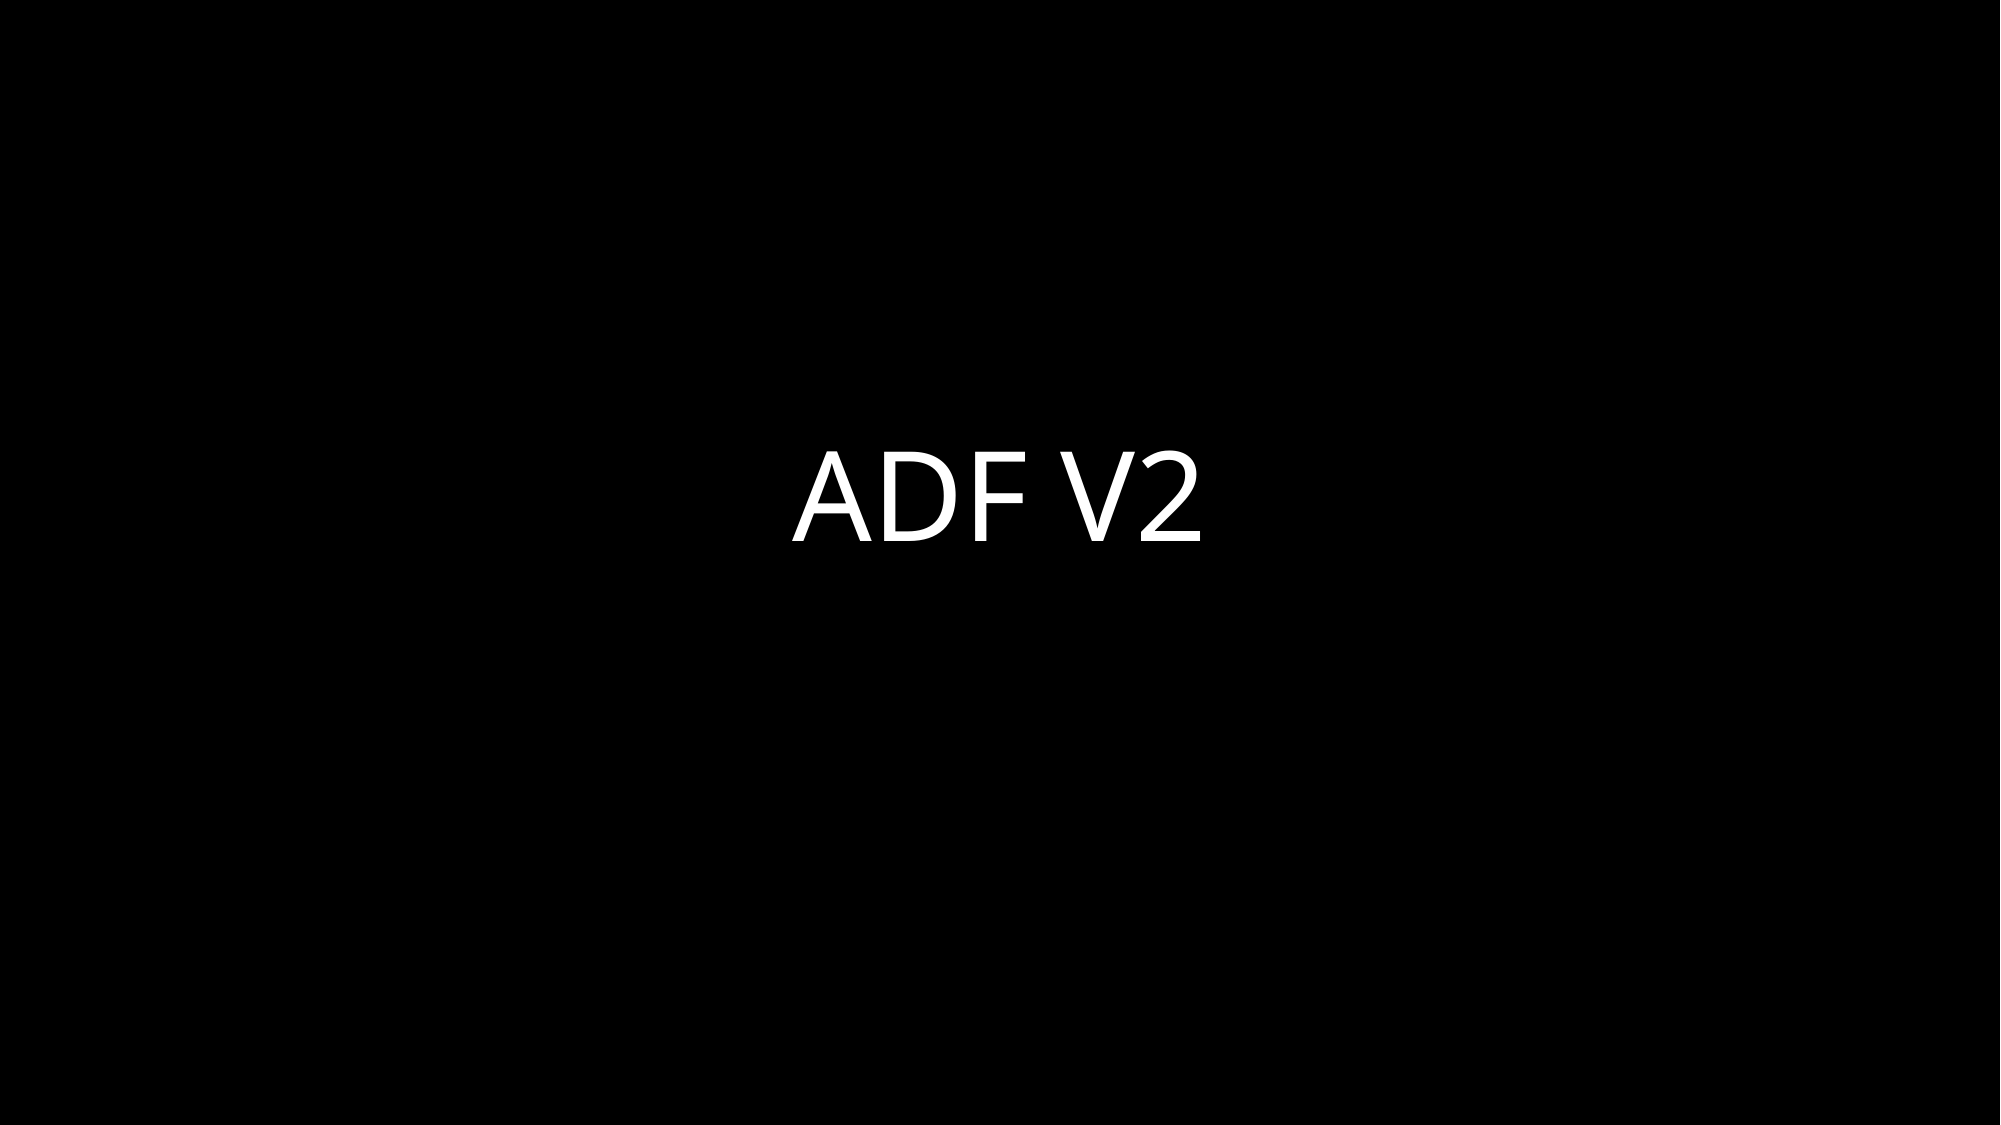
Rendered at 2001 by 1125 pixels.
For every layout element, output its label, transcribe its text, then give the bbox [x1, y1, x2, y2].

title ADF V2 [249, 184, 1750, 576]
